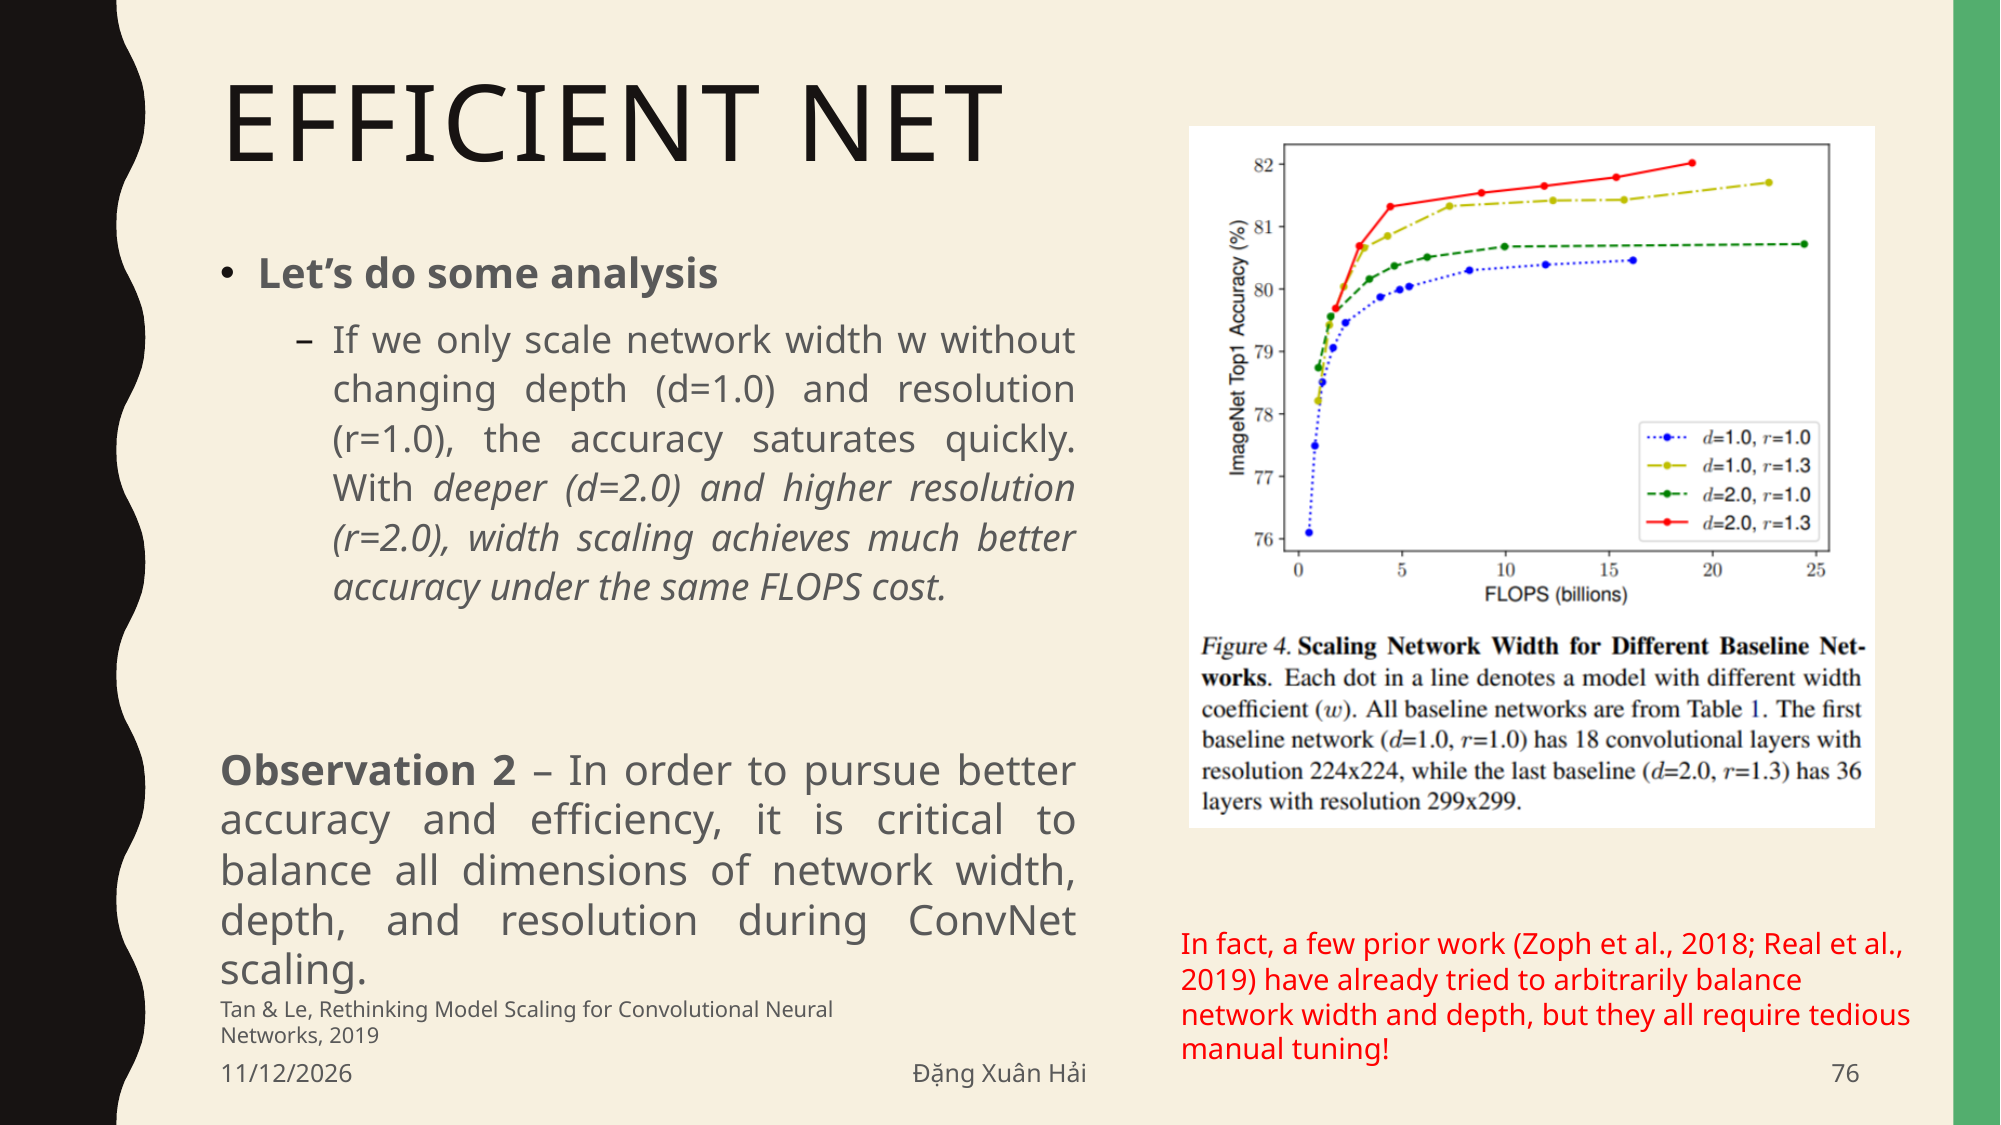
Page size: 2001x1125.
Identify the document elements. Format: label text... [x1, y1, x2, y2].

footer Đặng Xuân Hải [662, 1045, 1338, 1103]
text_box Observation 2 – In order to pursue better accuracy and efficiency, it is critical to balance all dimensions of network width, depth, and resolution during ConvNet scaling. [205, 735, 1092, 1001]
slide_number 76 [1412, 1074, 1875, 1103]
title Efficient net [205, 62, 1875, 308]
text_box Tan & Le, Rethinking Model Scaling for Convolutional Neural Networks, 2019 [205, 1001, 940, 1051]
text_box Let’s do some analysis If we only scale network width w without changing depth (d=1.0) and resolution (r=1.0), the accuracy saturates quickly. With deeper (d=2.0) and higher resolution (r=2.0), width scaling achieves much better accuracy under the same FLOPS cost. [205, 234, 1092, 735]
picture [1189, 126, 1875, 828]
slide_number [205, 1051, 588, 1103]
text_box In fact, a few prior work (Zoph et al., 2018; Real et al., 2019) have already tried to arbitrarily balance network width and depth, but they all require tedious manual tuning! [1166, 918, 1928, 1074]
